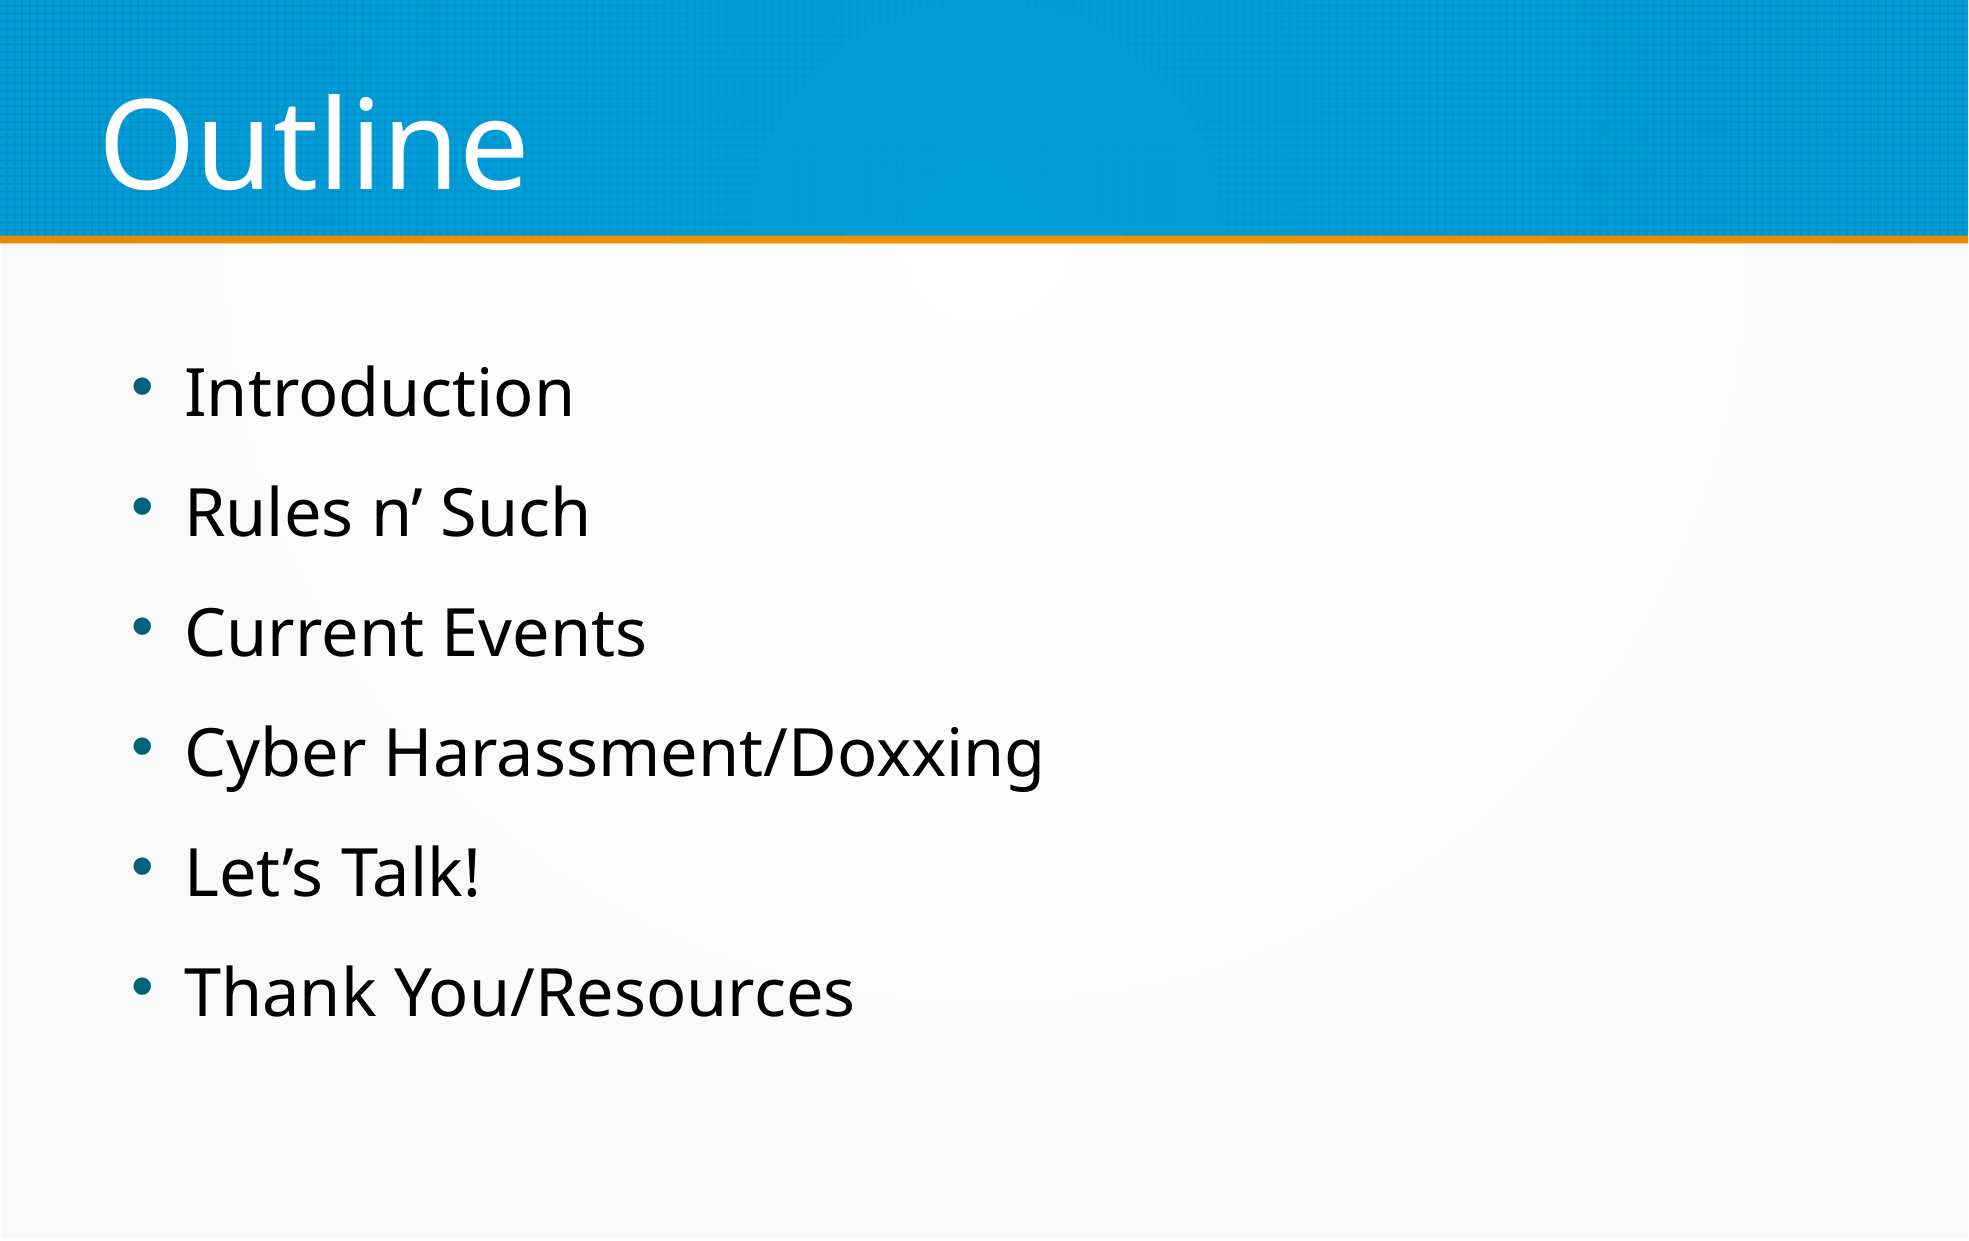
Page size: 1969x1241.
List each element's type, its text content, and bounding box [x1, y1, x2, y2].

text_box Outline [98, 19, 1870, 227]
text_box Introduction Rules n’ Such Current Events Cyber Harassment/Doxxing Let’s Talk! Thank You/Resources [113, 344, 1875, 1110]
picture [0, 236, 1969, 1241]
